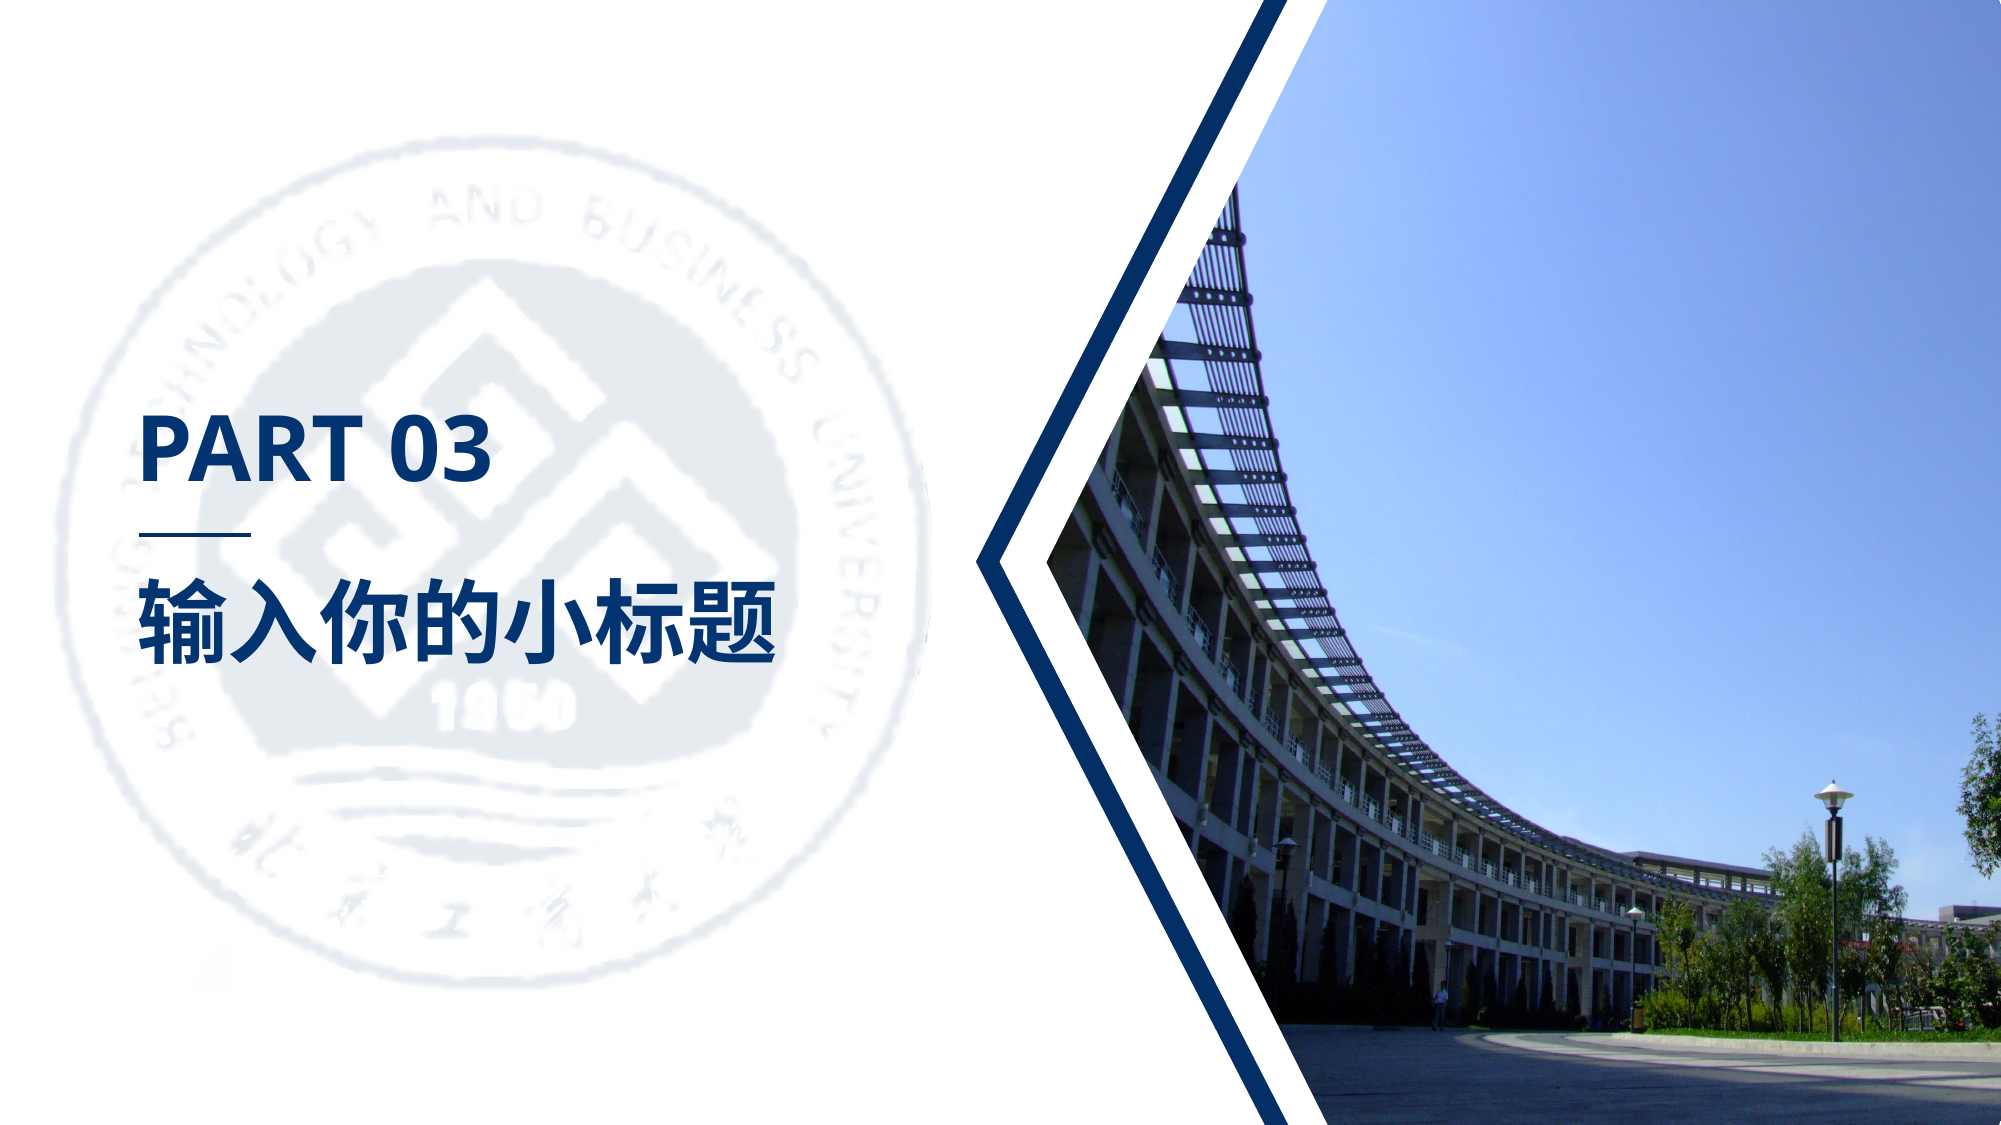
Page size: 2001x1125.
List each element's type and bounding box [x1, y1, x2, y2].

text_box [104, 382, 811, 684]
text_box [50, 126, 933, 999]
text_box [985, 0, 2000, 1125]
